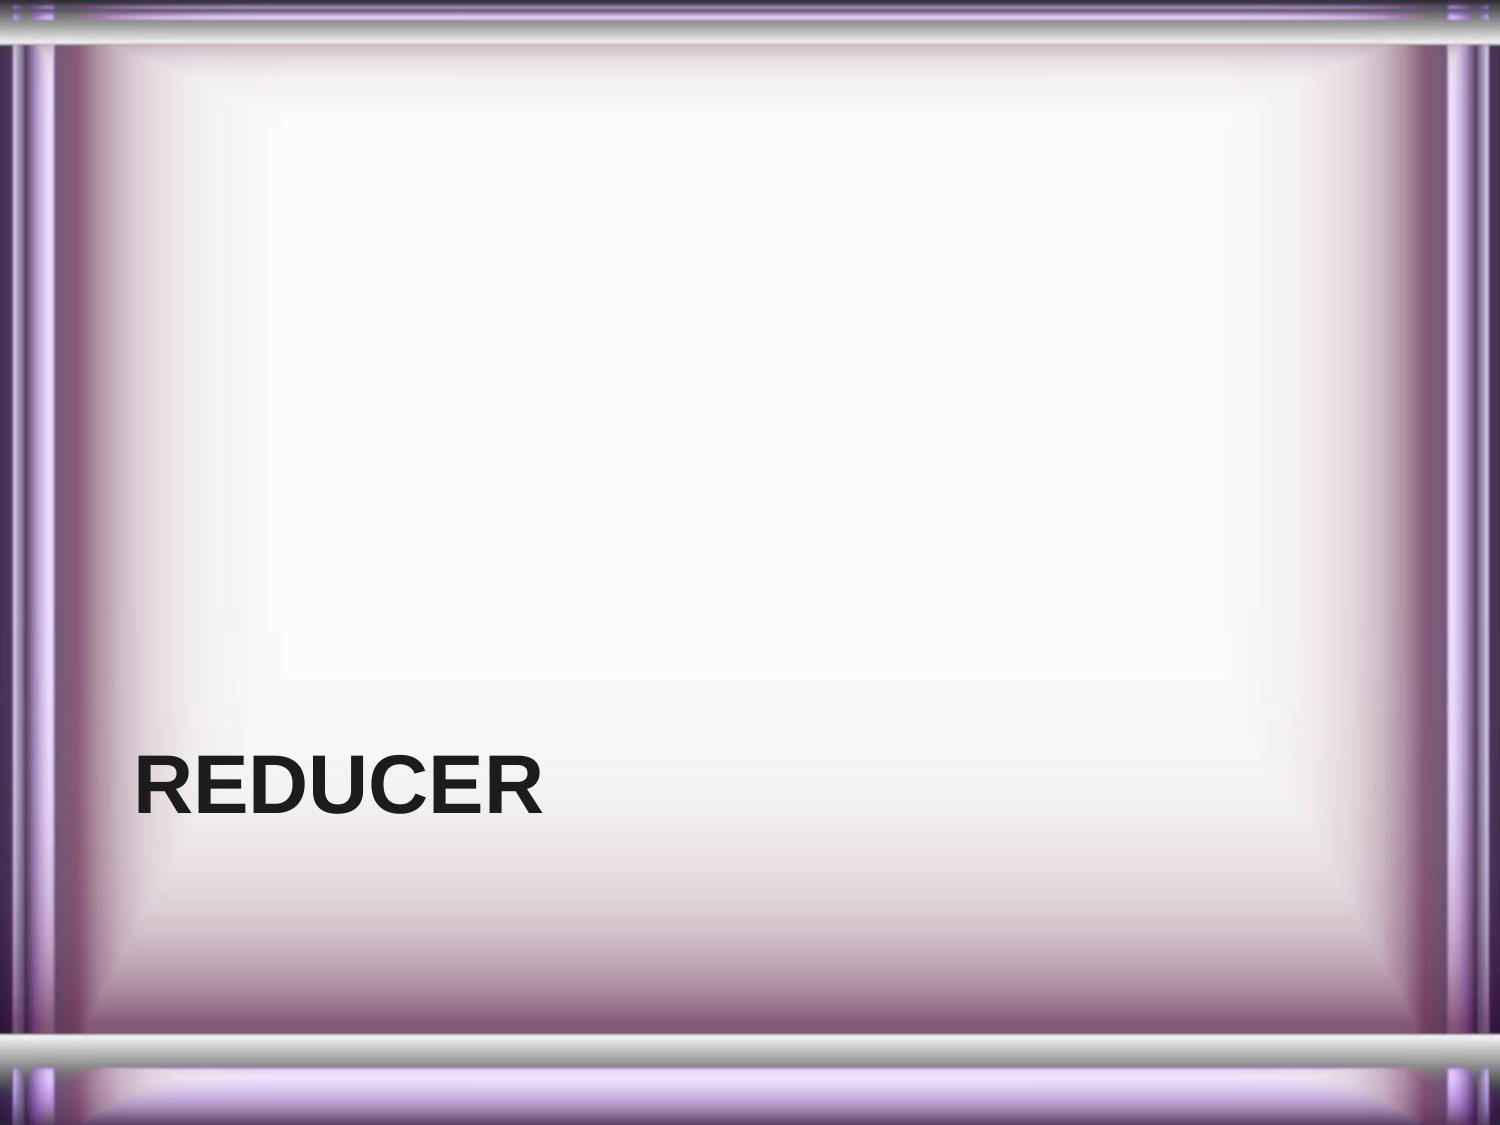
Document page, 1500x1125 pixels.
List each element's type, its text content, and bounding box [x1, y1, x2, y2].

title Reducer [118, 722, 1394, 947]
picture [0, 0, 1500, 1125]
